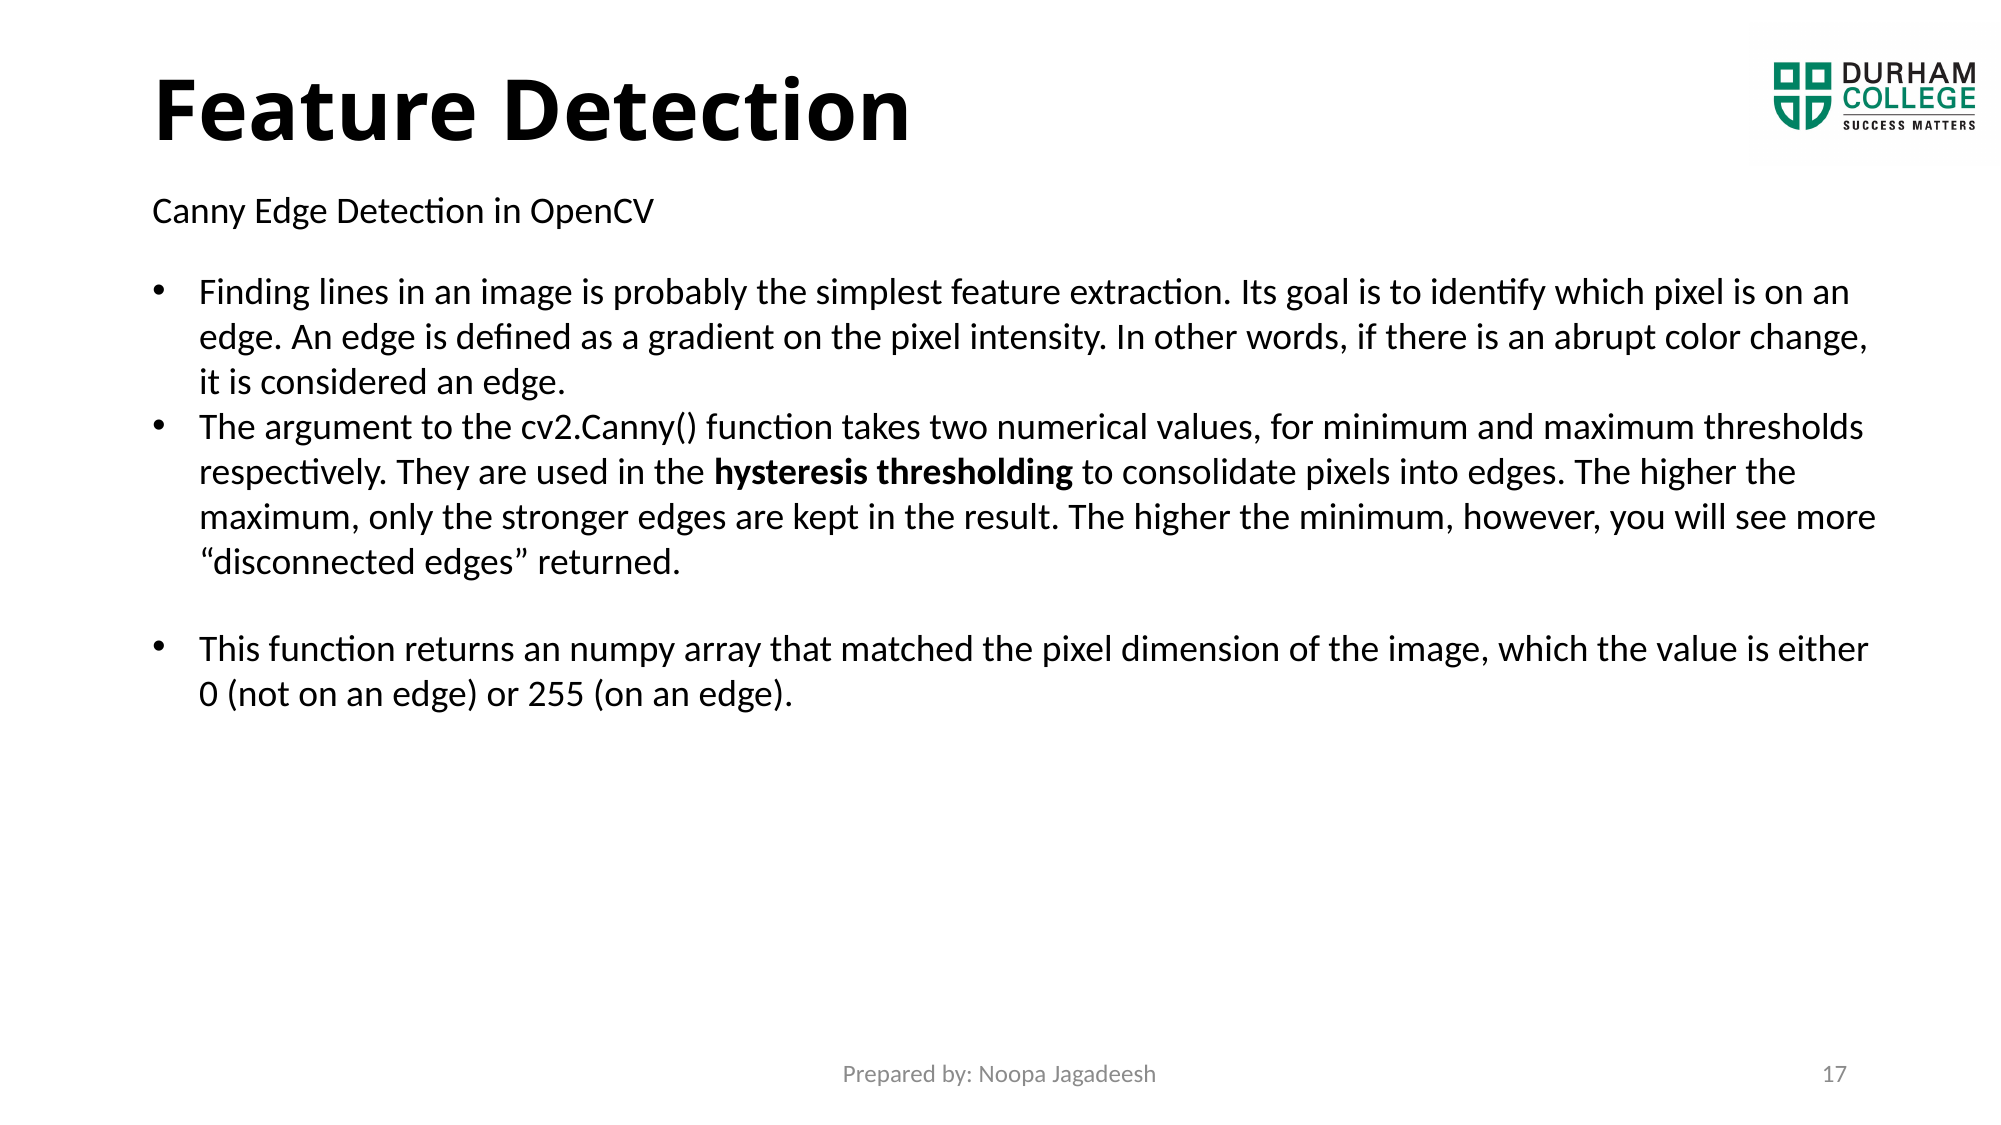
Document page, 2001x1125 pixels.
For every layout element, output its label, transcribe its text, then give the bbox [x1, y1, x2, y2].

title Feature Detection [137, 59, 1863, 166]
text_box This function returns an numpy array that matched the pixel dimension of the image, which the value is either 0 (not on an edge) or 255 (on an edge). [137, 616, 1897, 721]
picture [1749, 22, 2000, 166]
text_box Canny Edge Detection in OpenCV [137, 178, 1138, 239]
text_box Finding lines in an image is probably the simplest feature extraction. Its goal is to identify which pixel is on an edge. An edge is defined as a gradient on the pixel intensity. In other words, if there is an abrupt color change, it is considered an edge. The argument to the cv2.Canny() function takes two numerical values, for minimum and maximum thresholds respectively. They are used in the hysteresis thresholding to consolidate pixels into edges. The higher the maximum, only the stronger edges are kept in the result. The higher the minimum, however, you will see more “disconnected edges” returned. [137, 259, 1897, 589]
footer Prepared by: Noopa Jagadeesh [662, 1042, 1338, 1103]
slide_number 17 [1412, 1042, 1863, 1103]
